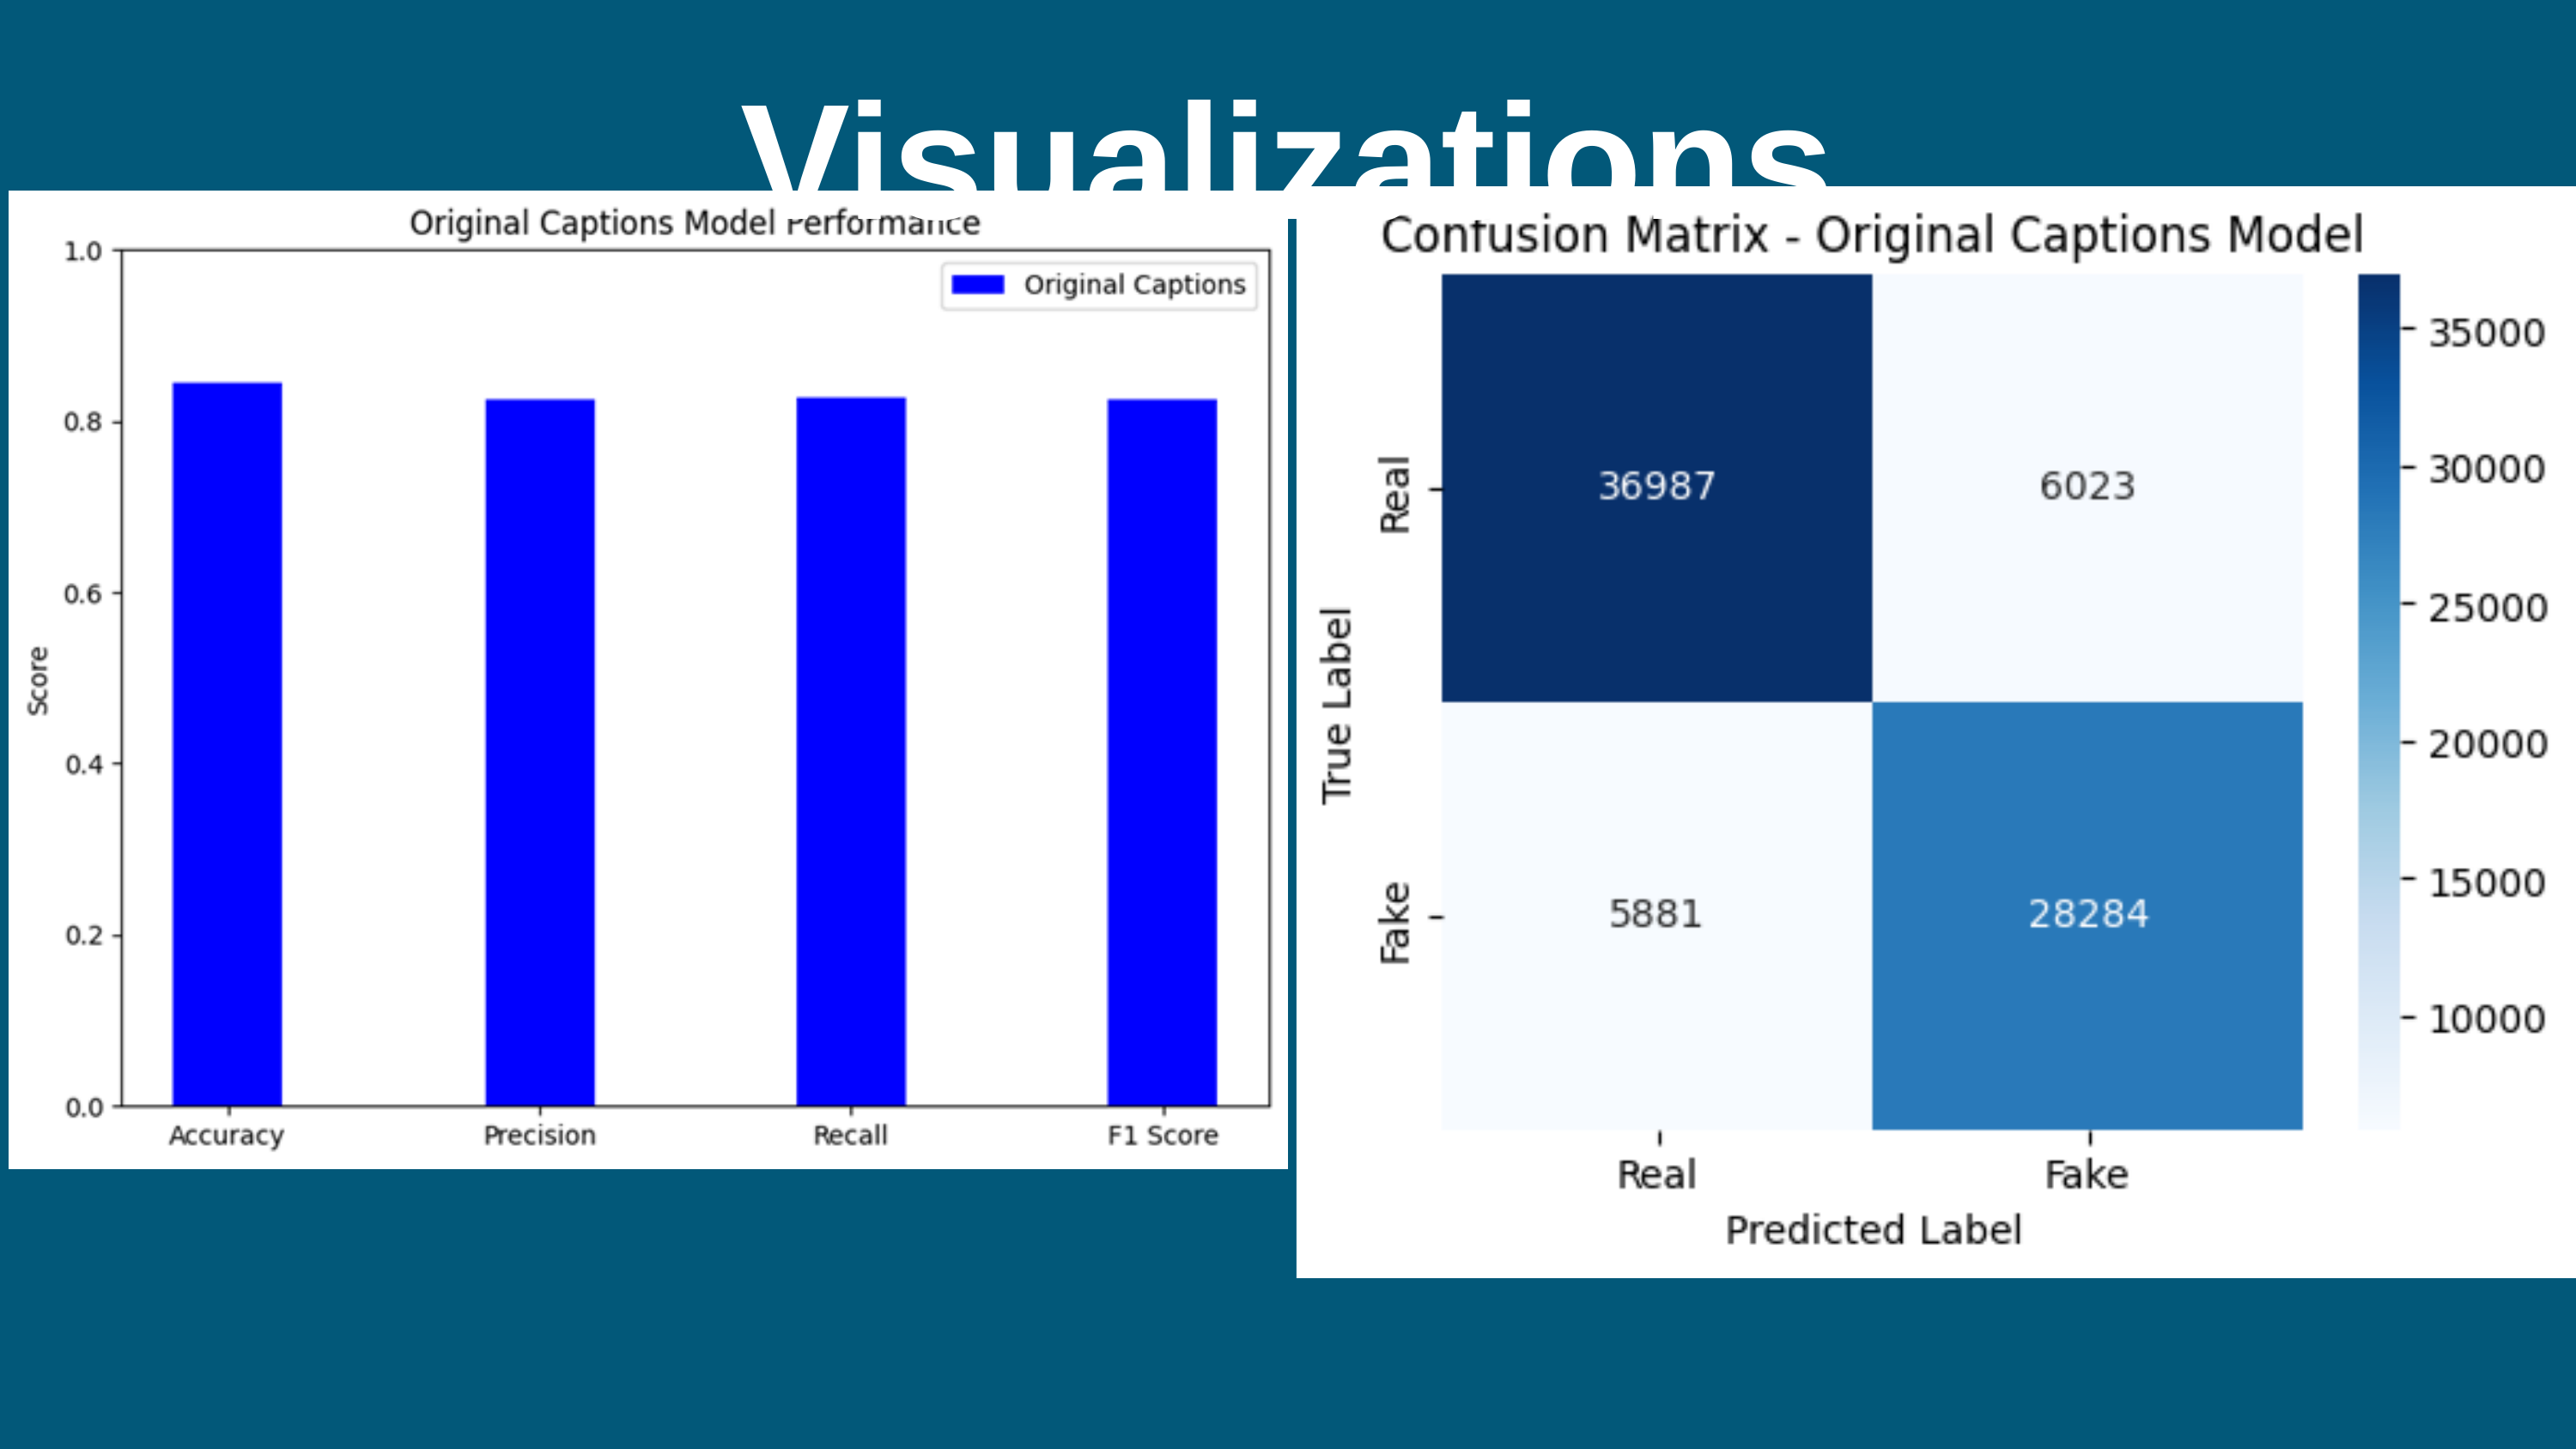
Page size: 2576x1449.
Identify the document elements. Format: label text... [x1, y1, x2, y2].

text_box [9, 191, 1288, 1169]
text_box [1296, 186, 2576, 1278]
text_box Visualizations [732, 0, 1844, 252]
